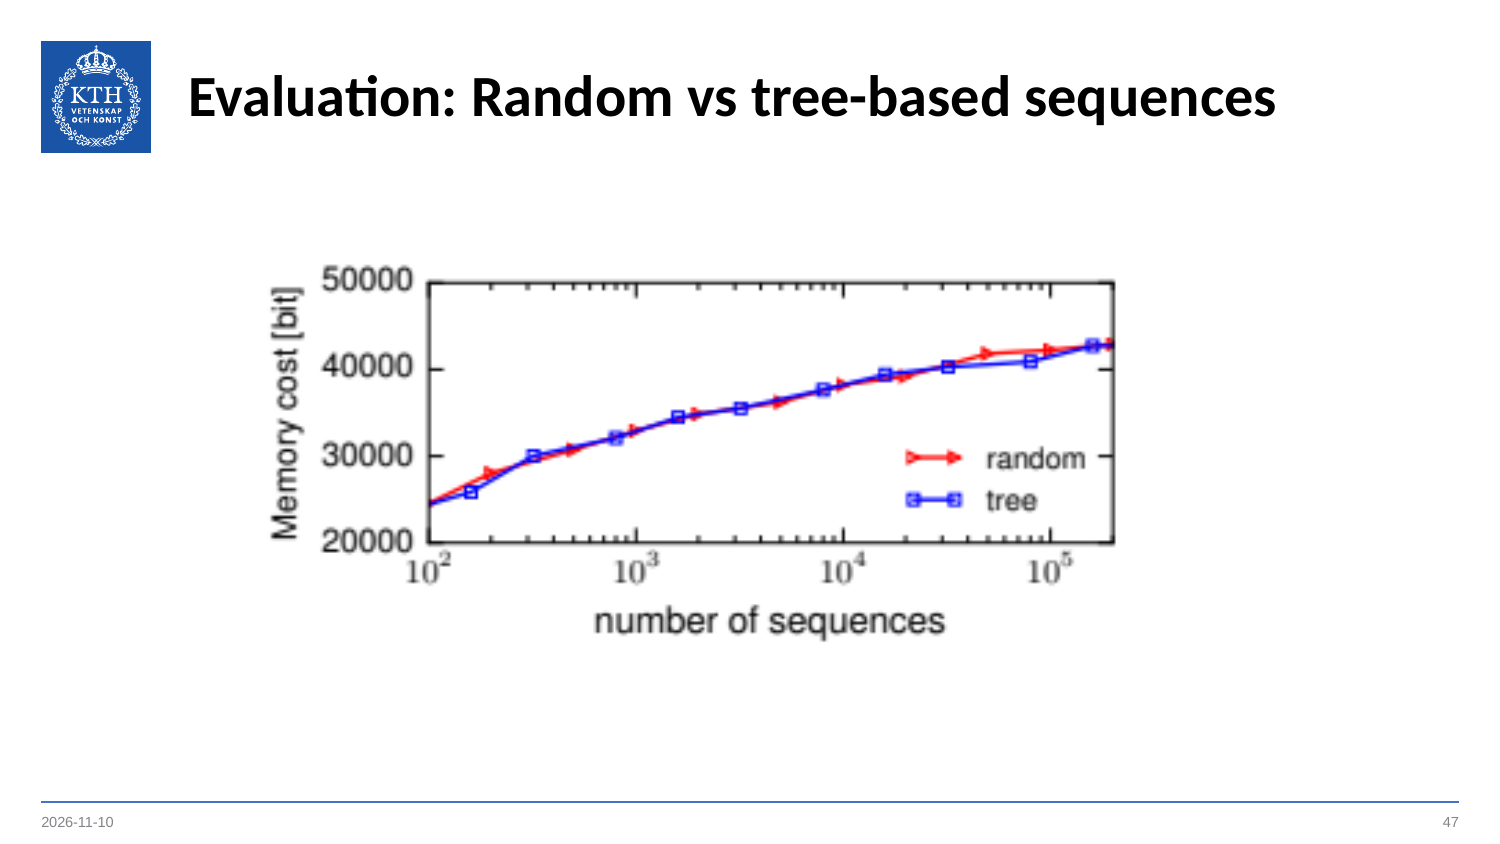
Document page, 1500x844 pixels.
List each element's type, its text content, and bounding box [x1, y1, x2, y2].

title Evaluation: Random vs tree-based sequences [173, 41, 1413, 152]
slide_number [41, 811, 379, 832]
slide_number 47 [1121, 811, 1459, 832]
picture [261, 255, 1122, 651]
